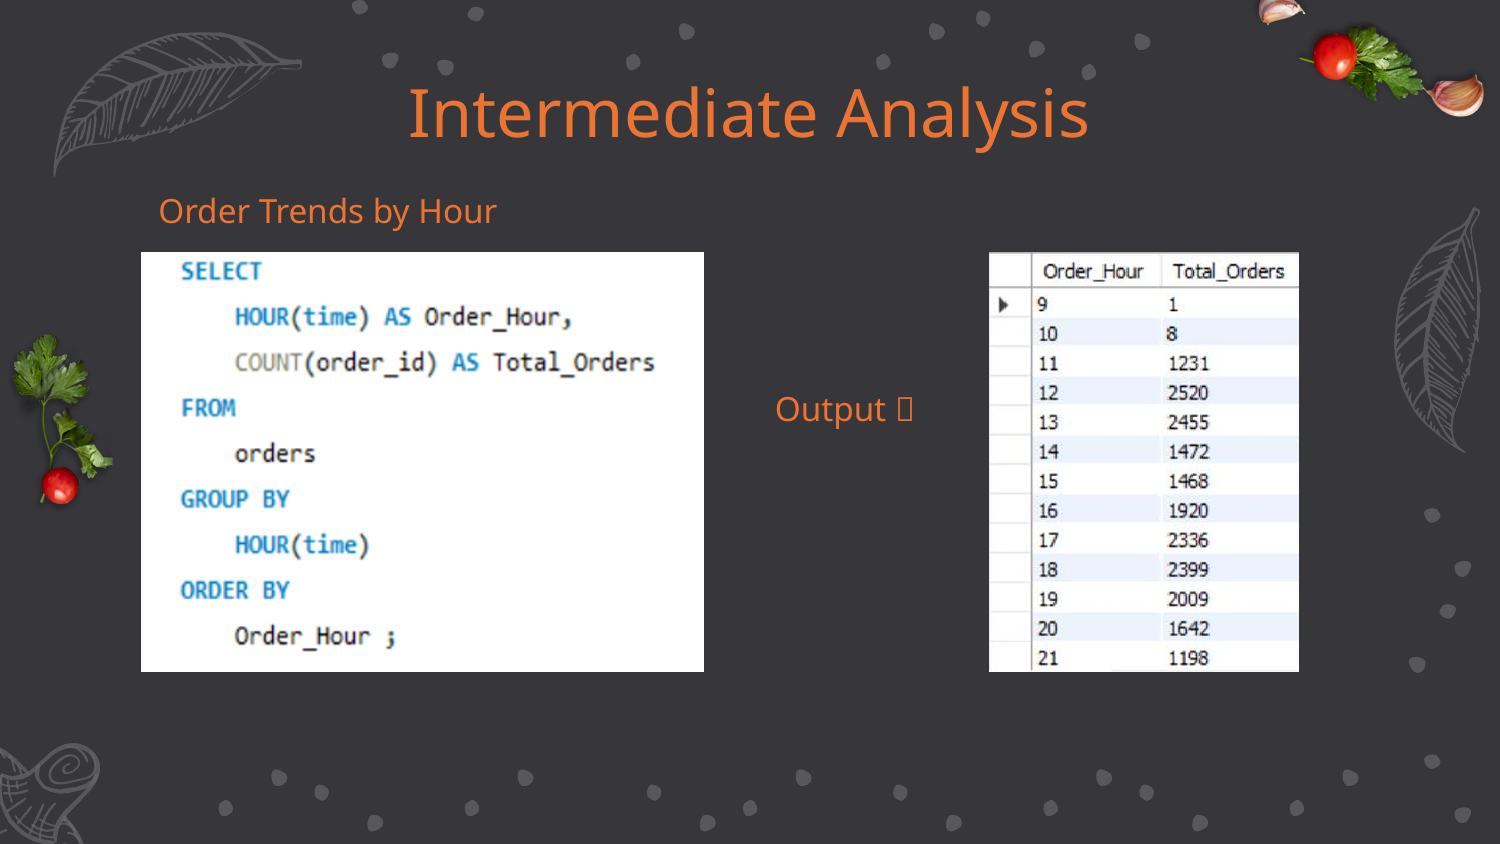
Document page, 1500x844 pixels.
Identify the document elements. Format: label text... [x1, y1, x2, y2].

text_box Output  [760, 380, 968, 436]
picture [5, 330, 113, 515]
list Order Trends by Hour [116, 155, 1383, 779]
picture [141, 252, 704, 672]
picture [989, 252, 1299, 672]
picture [1245, 0, 1490, 121]
title Intermediate Analysis [116, 86, 1383, 136]
